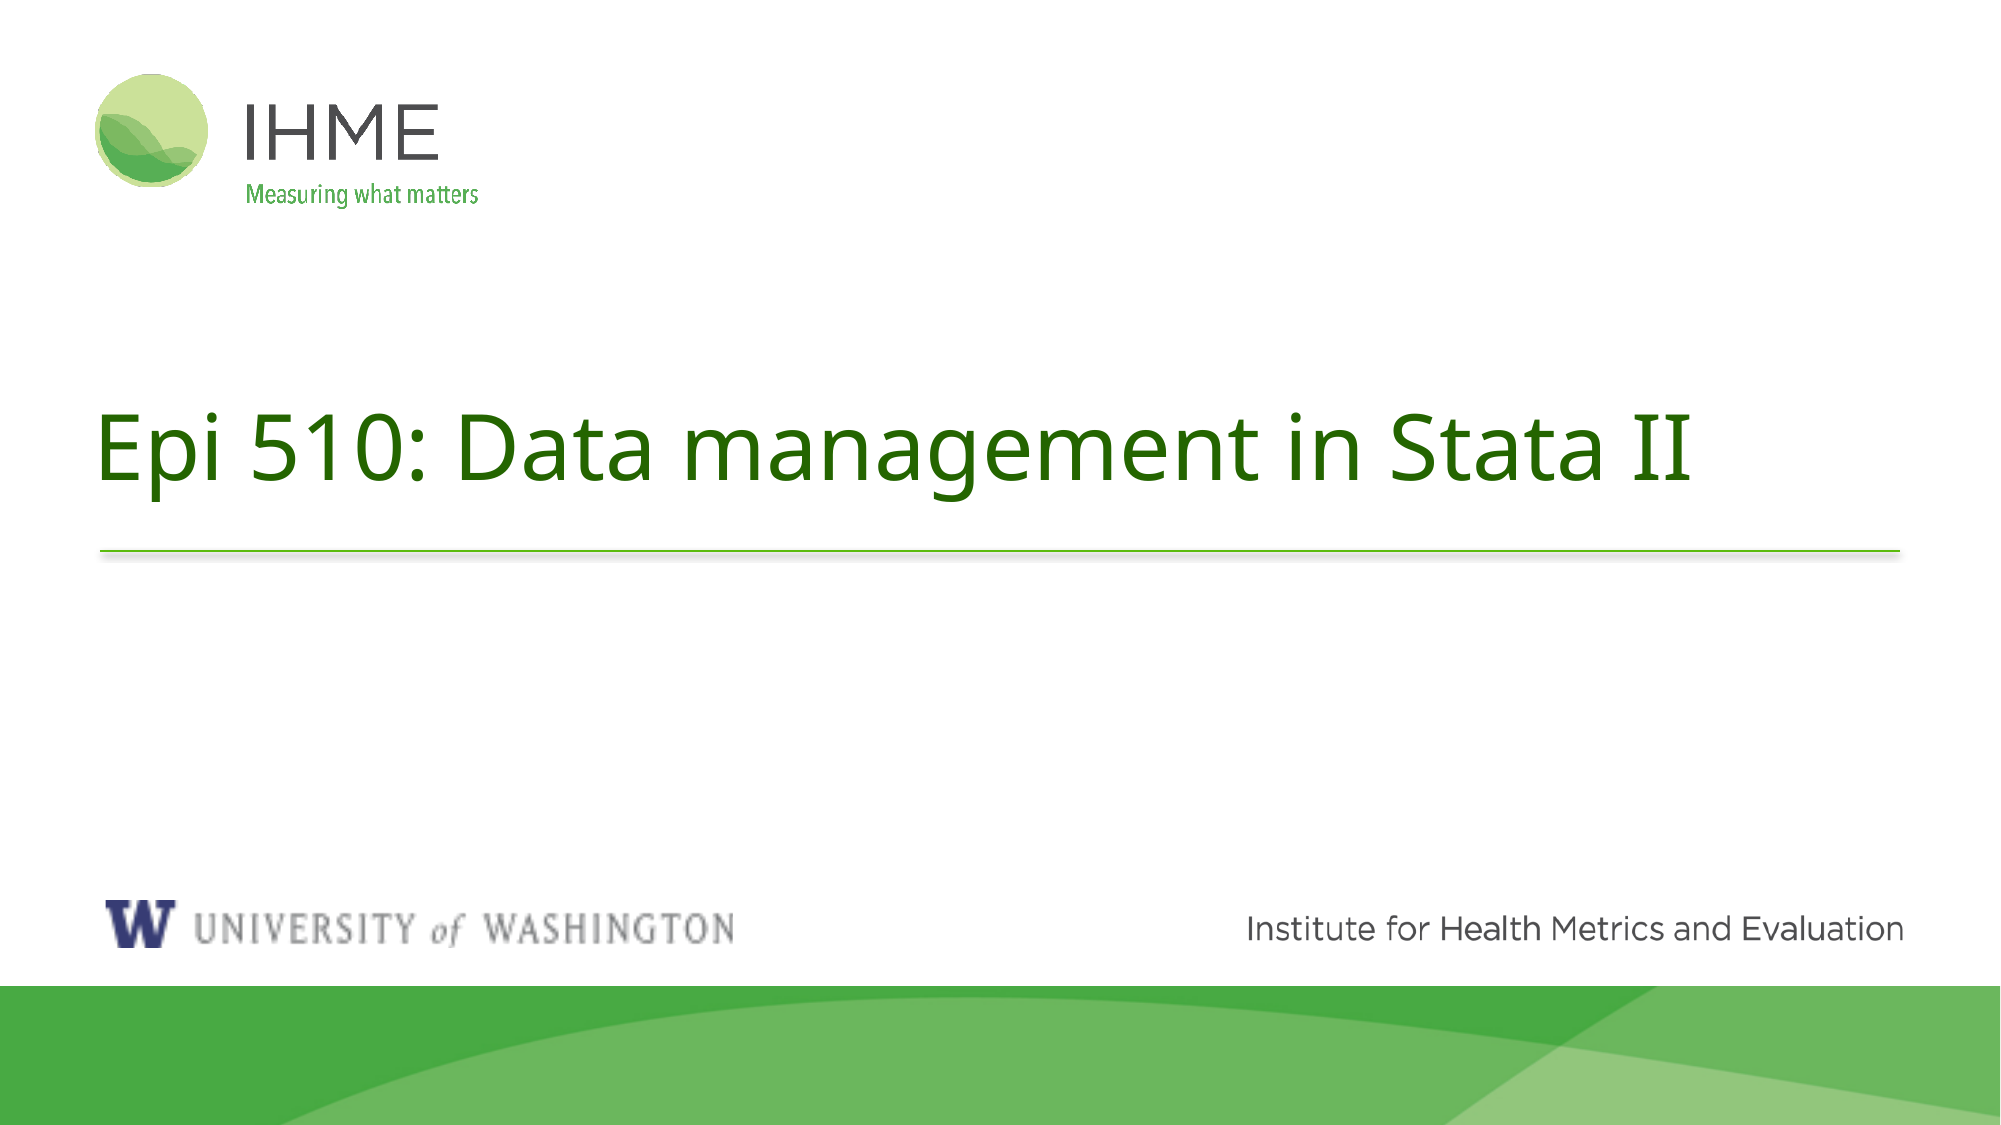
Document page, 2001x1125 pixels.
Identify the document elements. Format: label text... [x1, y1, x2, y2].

picture [1237, 905, 1911, 948]
title Epi 510: Data management in Stata II [78, 380, 1779, 507]
picture [0, 986, 2001, 1125]
picture [78, 34, 504, 247]
